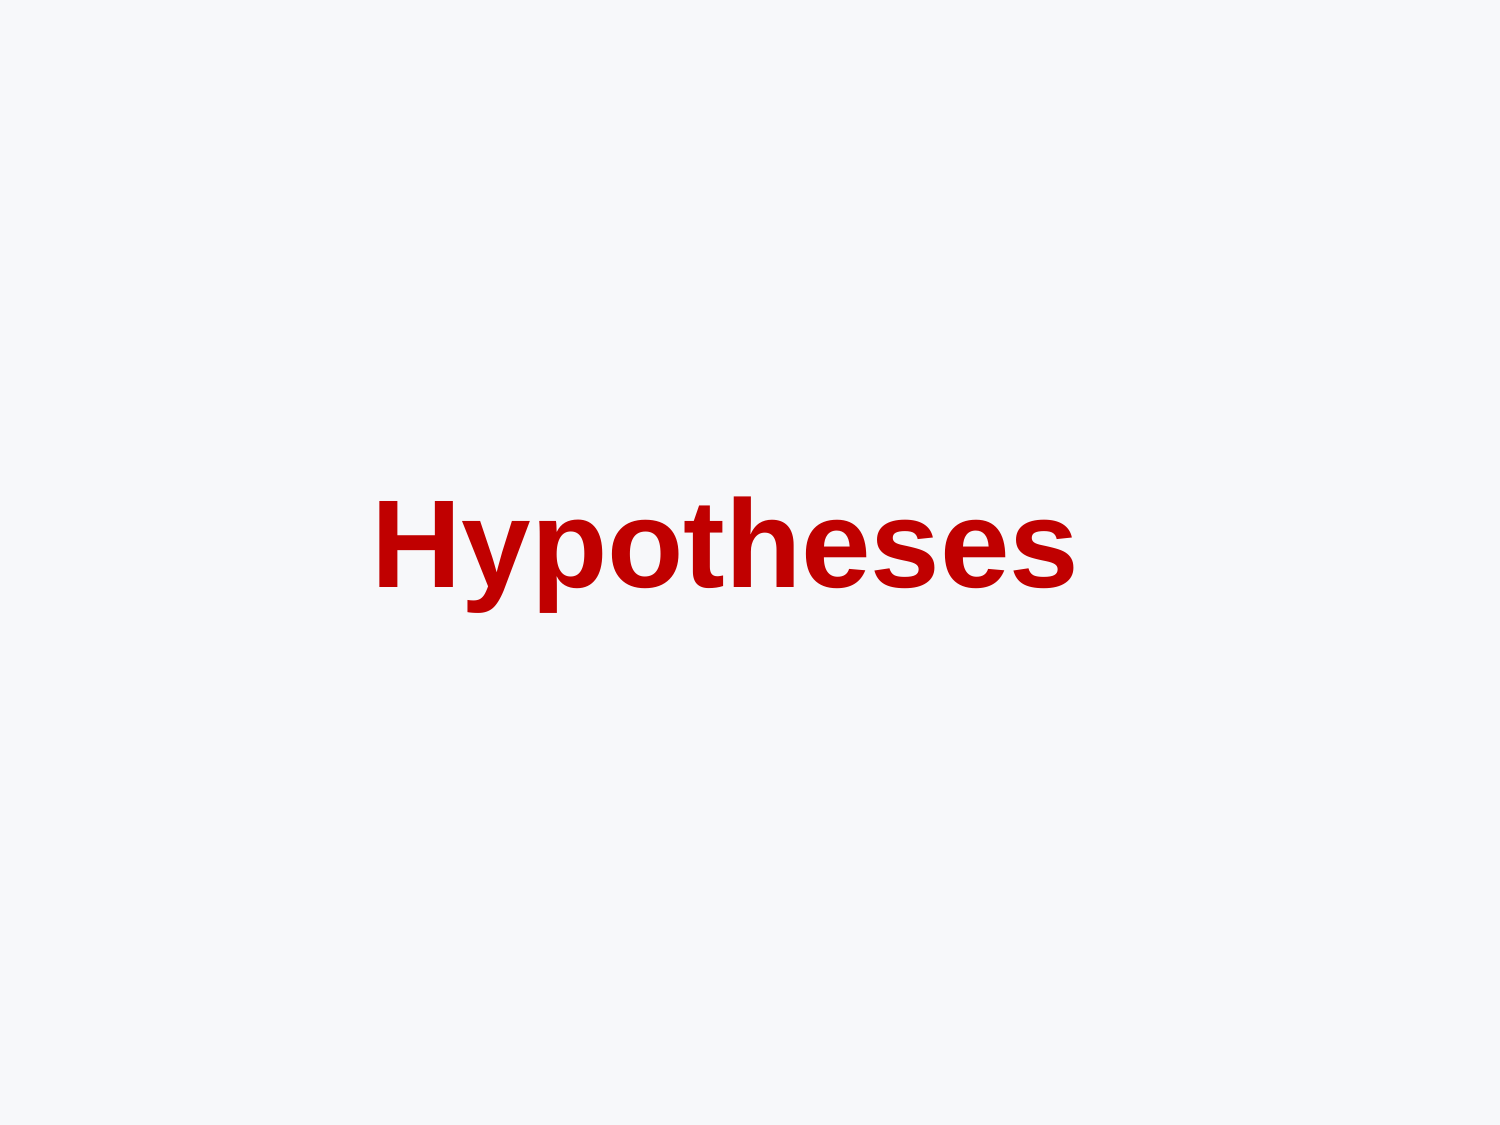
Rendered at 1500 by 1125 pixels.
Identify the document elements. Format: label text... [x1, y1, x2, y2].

title Hypotheses [18, 385, 1433, 690]
